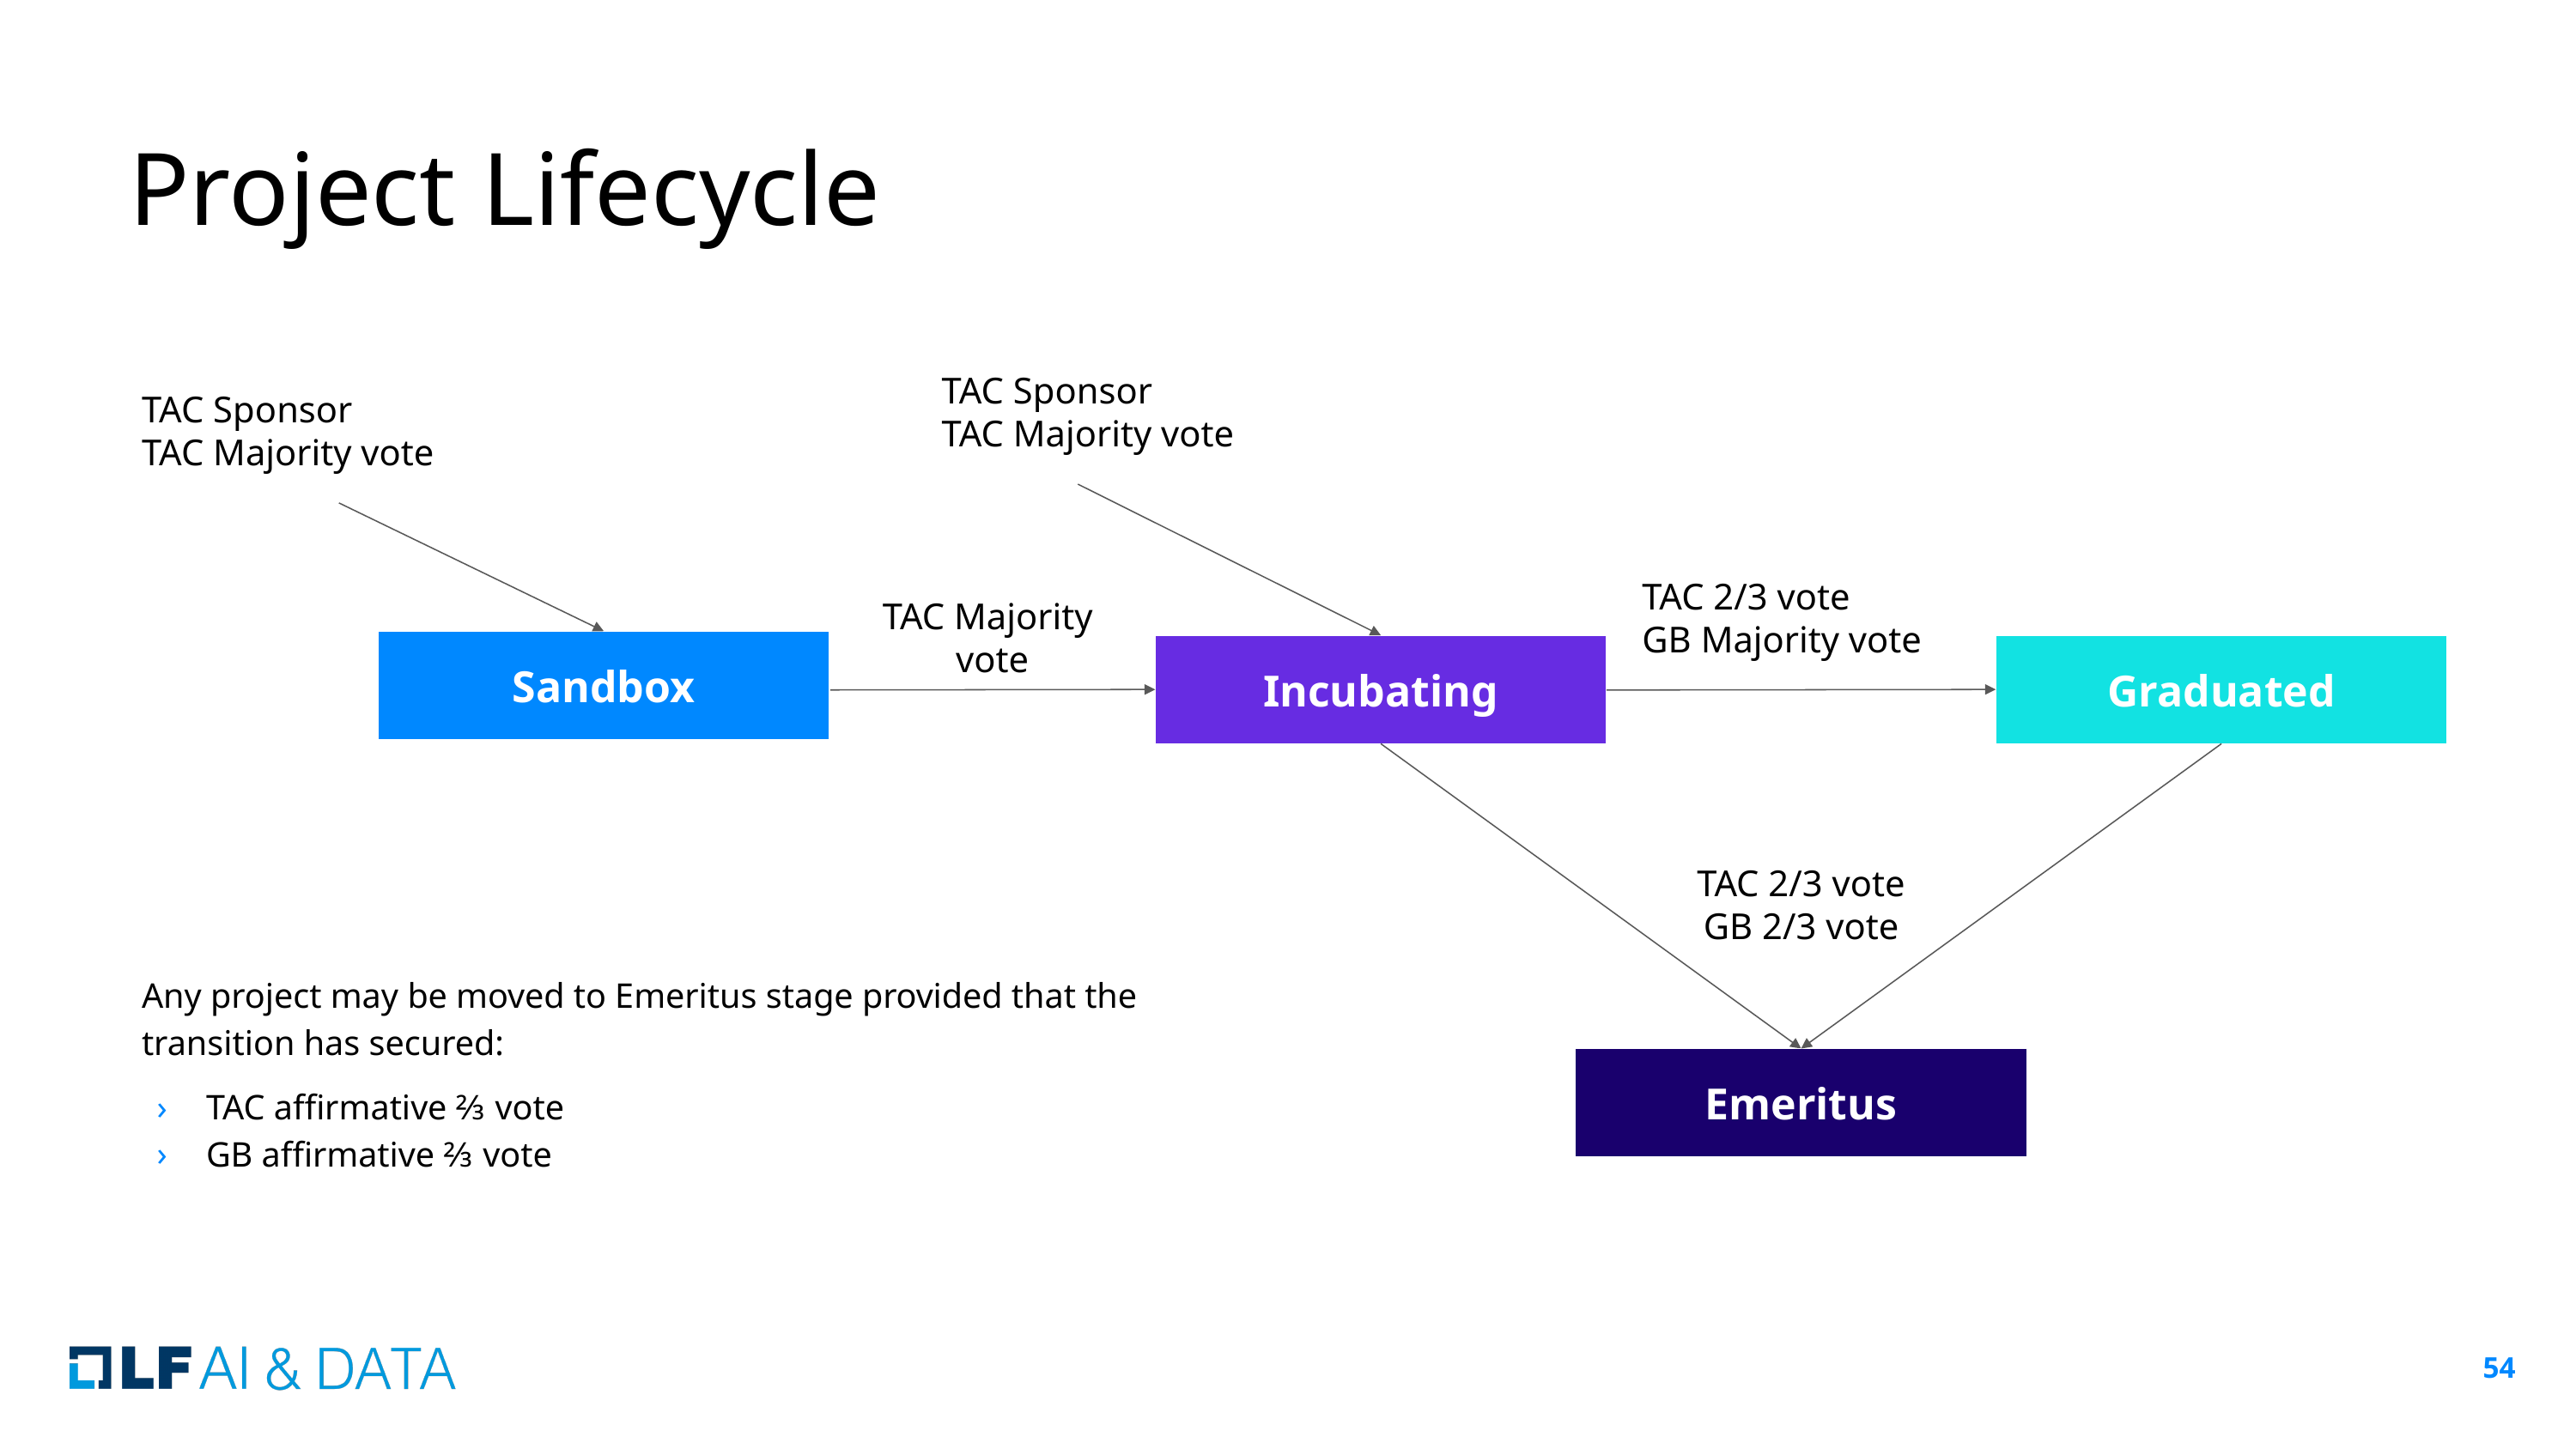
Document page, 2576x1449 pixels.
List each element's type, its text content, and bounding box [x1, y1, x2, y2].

title Project Lifecycle [129, 124, 2530, 287]
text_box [1078, 483, 1382, 636]
text_box Sandbox [378, 631, 829, 740]
text_box TAC Sponsor TAC Majority vote [928, 337, 1350, 484]
text_box TAC 2/3 vote GB Majority vote [1629, 543, 1973, 688]
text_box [1380, 743, 1799, 1049]
picture [61, 1341, 461, 1397]
text_box TAC Majority vote [820, 585, 1164, 731]
text_box Incubating [1155, 635, 1607, 744]
text_box Any project may be moved to Emeritus stage provided that the transition has secured: TAC affirmative ⅔ vote GB affirmative ⅔ vote [129, 955, 1280, 1313]
text_box Graduated [1996, 635, 2447, 744]
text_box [1801, 743, 2222, 1049]
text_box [338, 502, 605, 632]
text_box Emeritus [1575, 1055, 2027, 1157]
text_box TAC Sponsor TAC Majority vote [129, 356, 550, 503]
slide_number ‹#› [2386, 1313, 2542, 1425]
